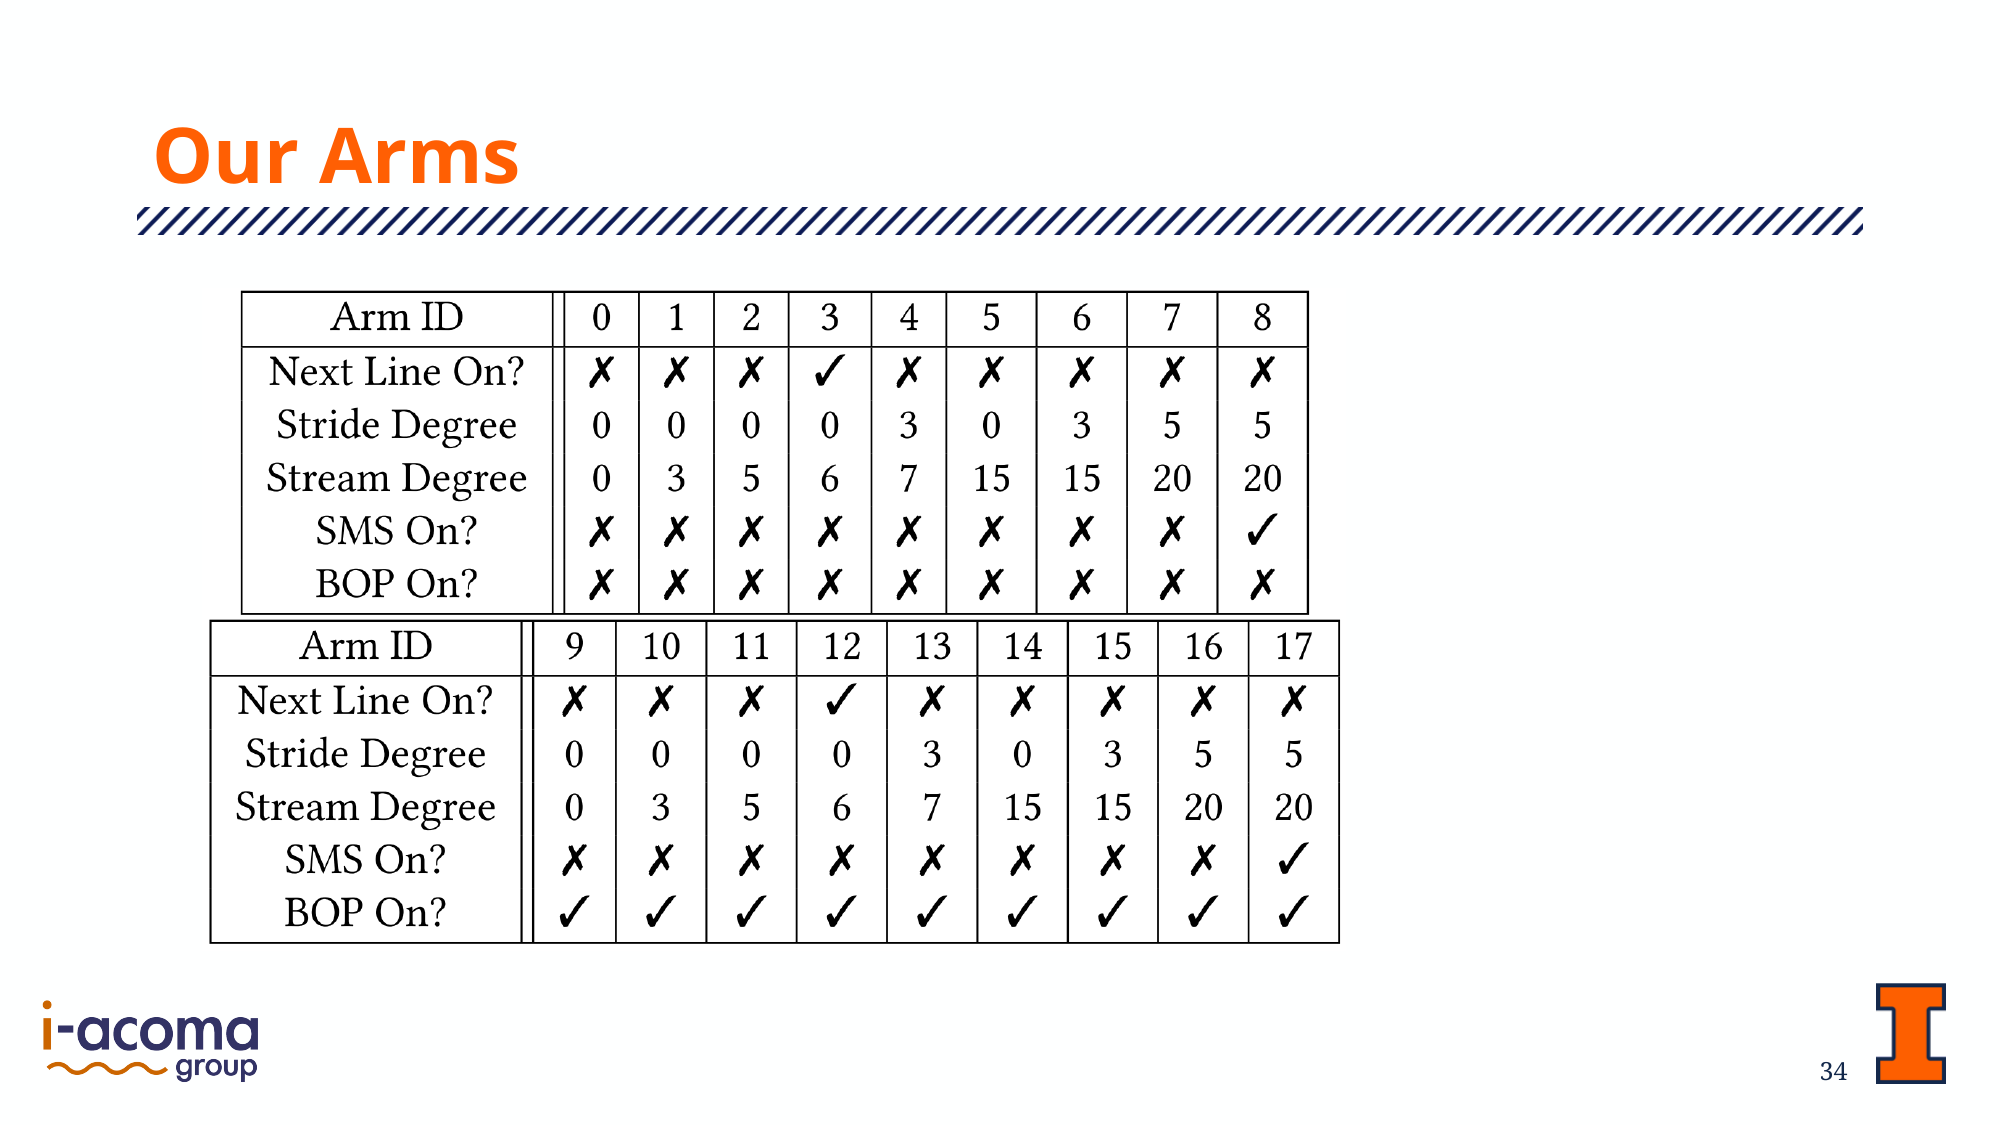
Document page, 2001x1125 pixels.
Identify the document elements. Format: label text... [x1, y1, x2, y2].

picture [39, 983, 261, 1084]
title Our Arms [137, 109, 1863, 208]
picture [1876, 983, 1946, 1084]
picture [137, 208, 1863, 235]
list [201, 288, 1346, 951]
slide_number 34 [1412, 1042, 1863, 1103]
